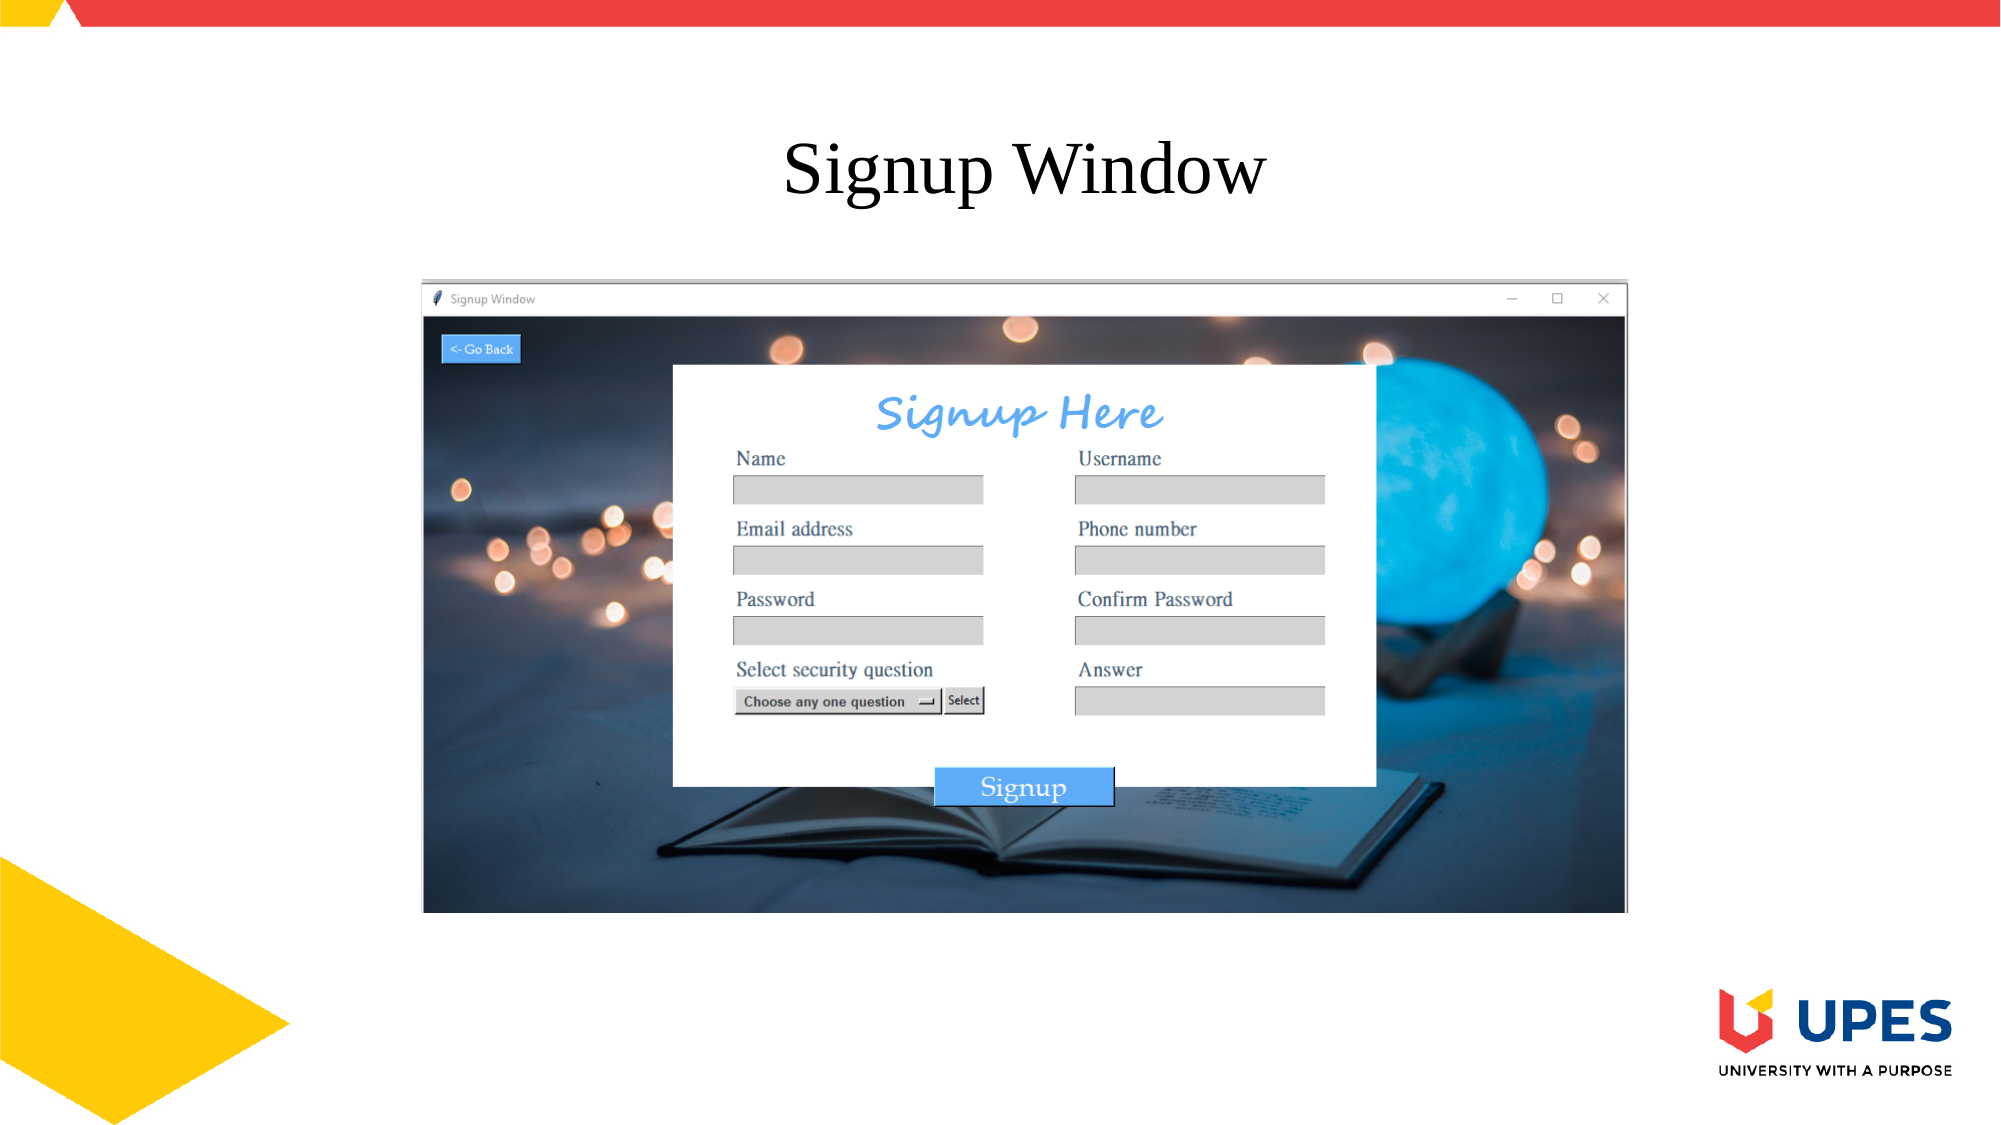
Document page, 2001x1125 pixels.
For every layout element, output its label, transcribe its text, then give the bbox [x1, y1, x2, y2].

picture [0, 0, 2001, 1125]
title Signup Window [124, 69, 1926, 259]
